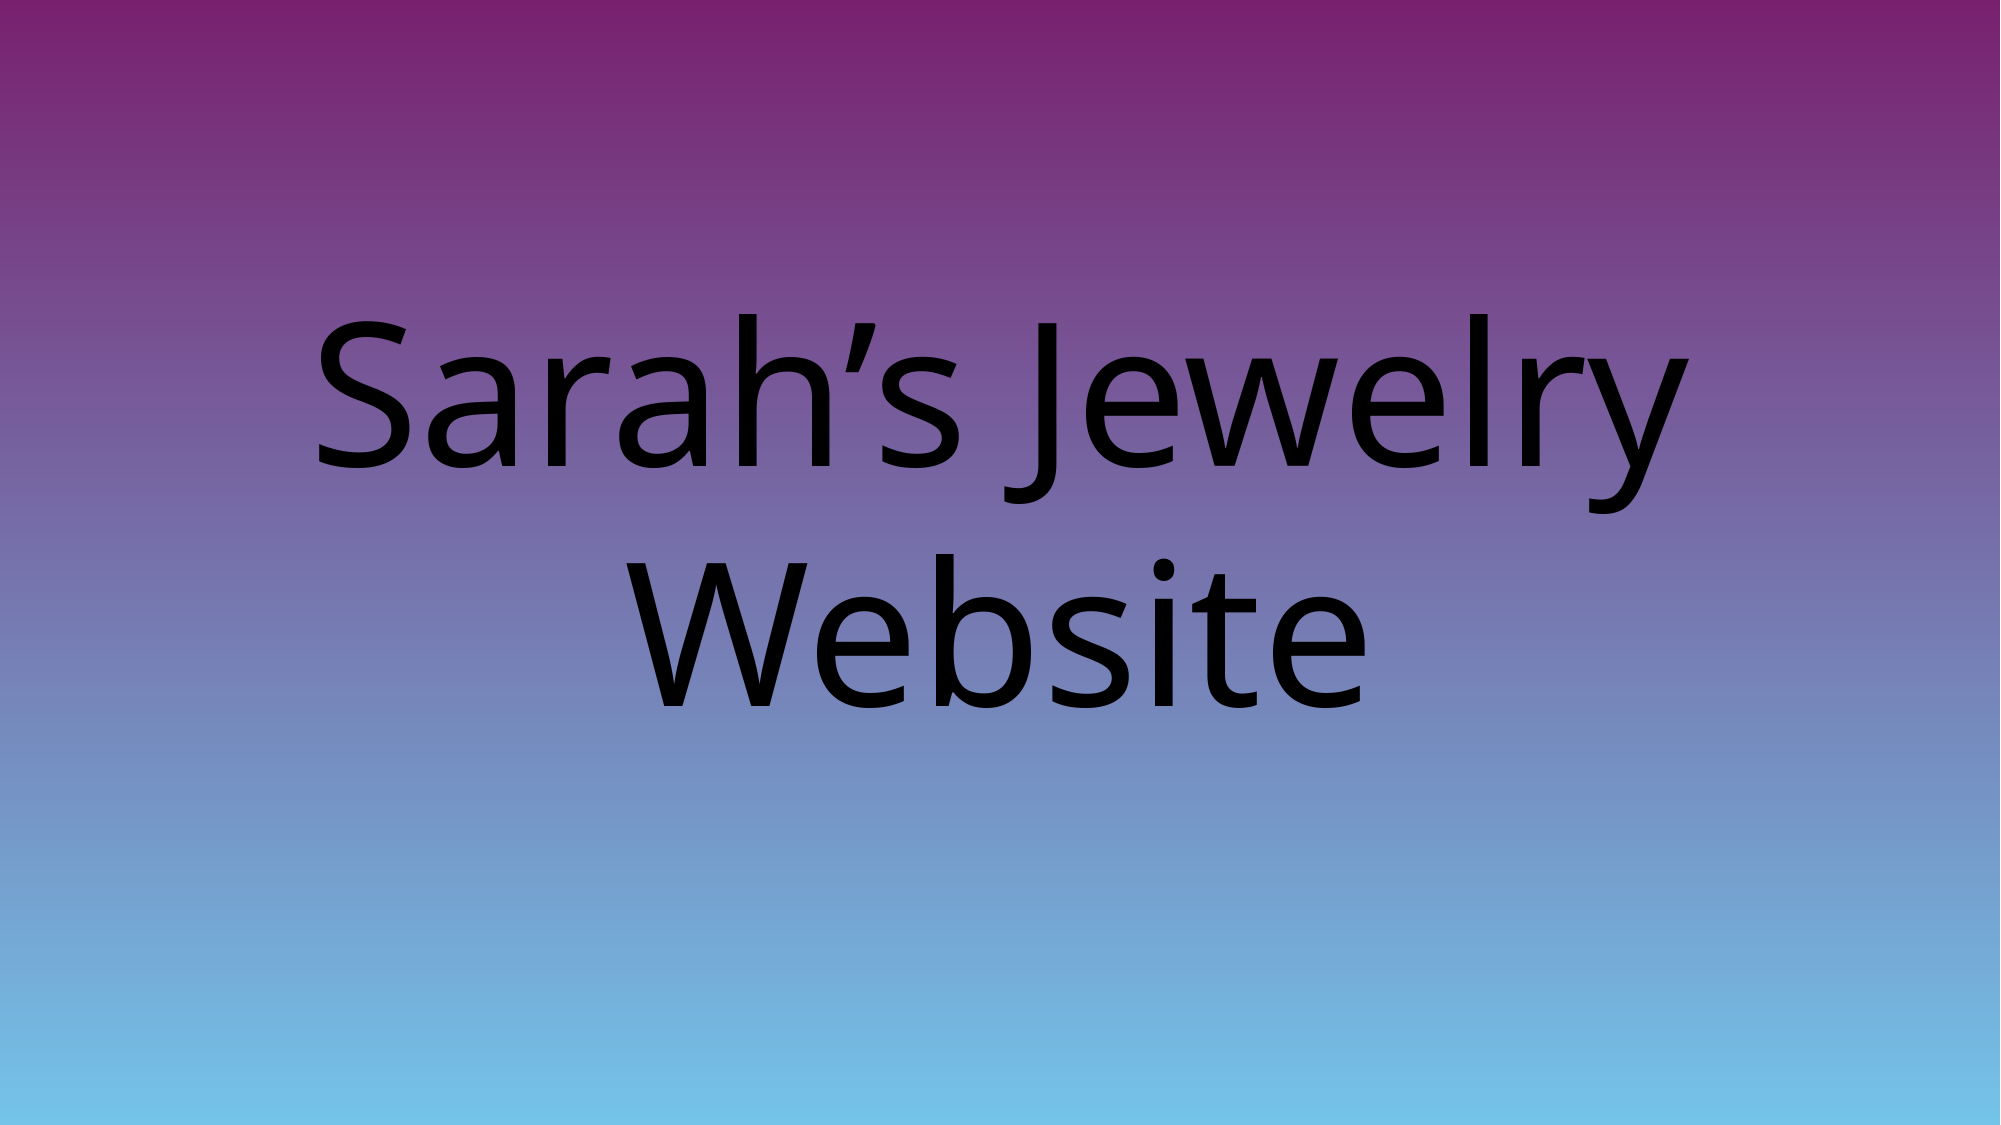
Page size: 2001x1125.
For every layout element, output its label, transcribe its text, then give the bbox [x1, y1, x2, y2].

text_box Sarah’s Jewelry Website [221, 258, 1779, 754]
